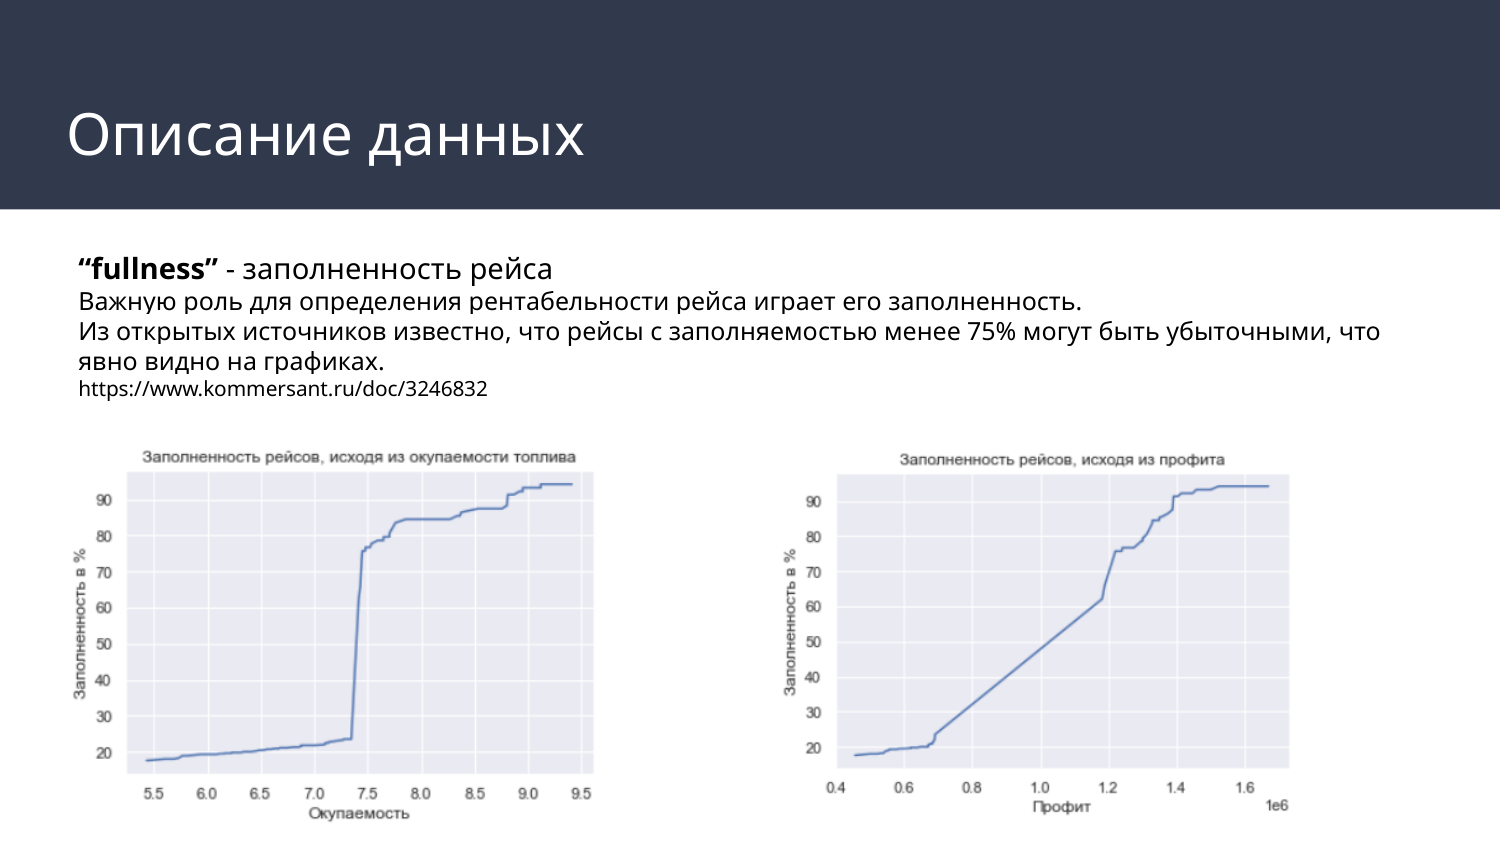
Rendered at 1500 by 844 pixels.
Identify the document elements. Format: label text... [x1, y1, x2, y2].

picture [63, 434, 611, 831]
title Описание данных [51, 82, 1449, 185]
text_box “fullness” - заполненность рейса Важную роль для определения рентабельности рейса играет его заполненность. Из открытых источников известно, что рейсы с заполняемостью менее 75% могут быть убыточными, что явно видно на графиках. https://www.kommersant.ru/doc/3246832 [63, 235, 1436, 416]
picture [769, 442, 1310, 823]
